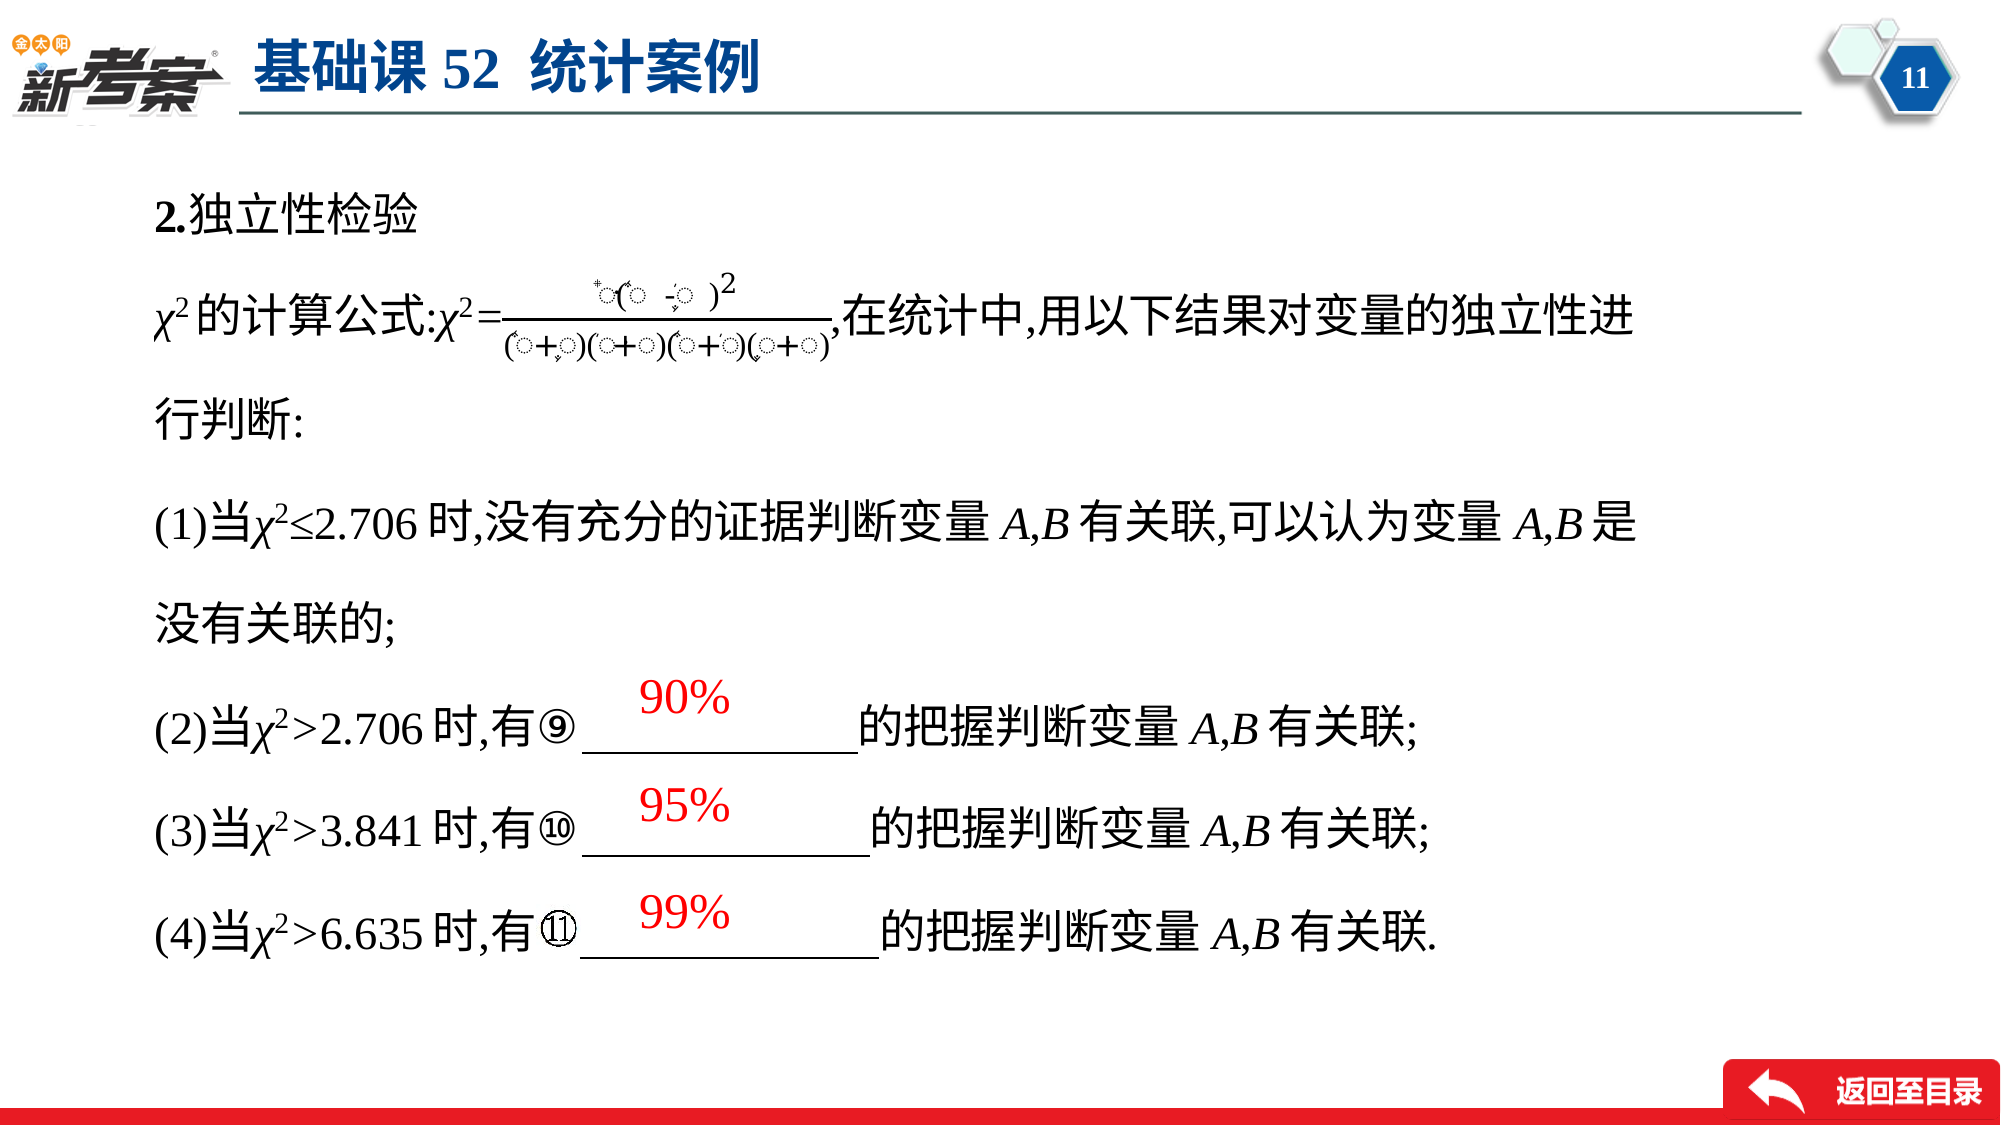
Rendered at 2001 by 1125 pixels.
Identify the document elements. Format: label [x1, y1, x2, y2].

picture [0, 0, 2001, 1125]
text_box [154, 162, 1679, 1015]
